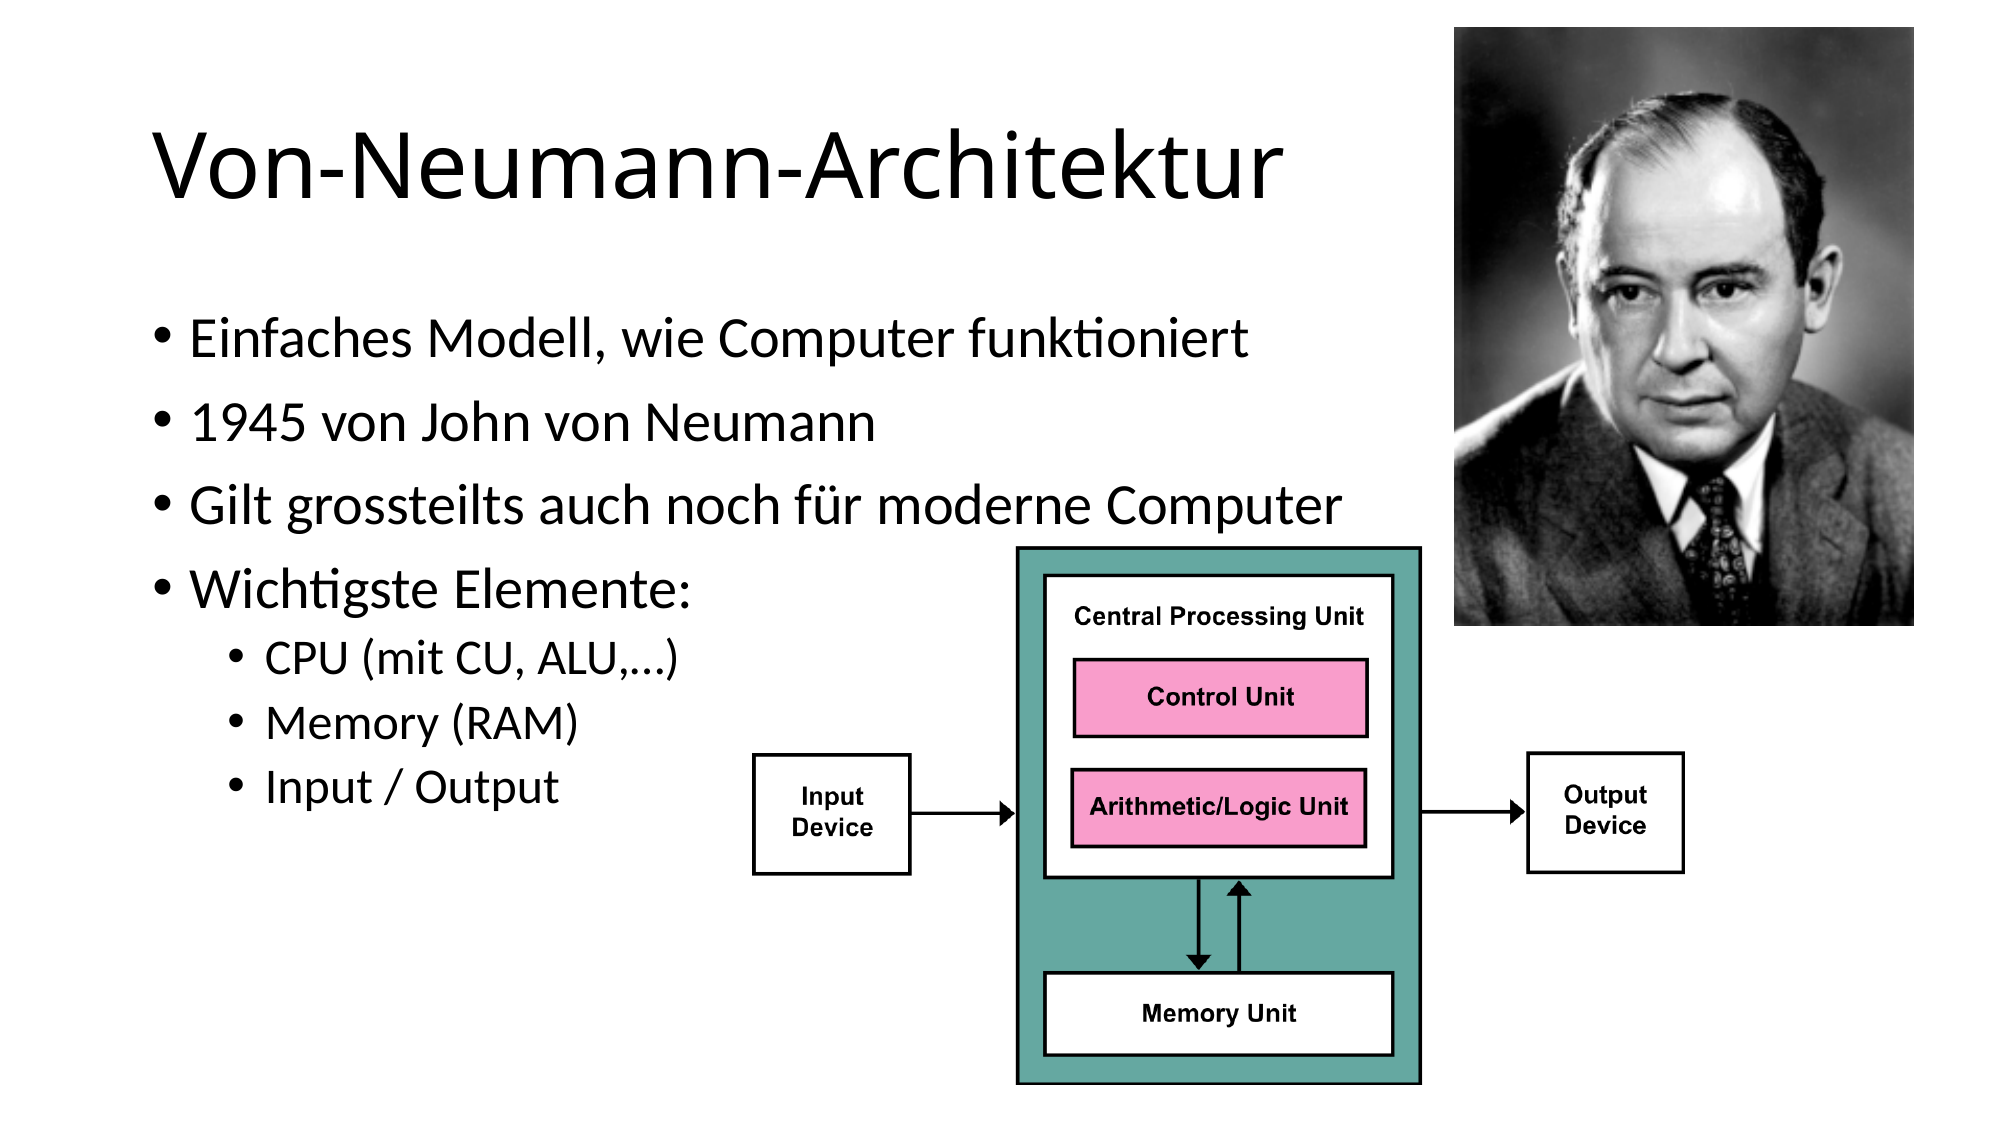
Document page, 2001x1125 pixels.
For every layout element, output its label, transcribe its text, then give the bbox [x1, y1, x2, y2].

title Von-Neumann-Architektur [137, 59, 1454, 278]
list Einfaches Modell, wie Computer funktioniert 1945 von John von Neumann Gilt grossteilts auch noch für moderne Computer Wichtigste Elemente: CPU (mit CU, ALU,…) Memory (RAM) Input / Output [137, 299, 1863, 1098]
picture [752, 27, 1914, 1085]
